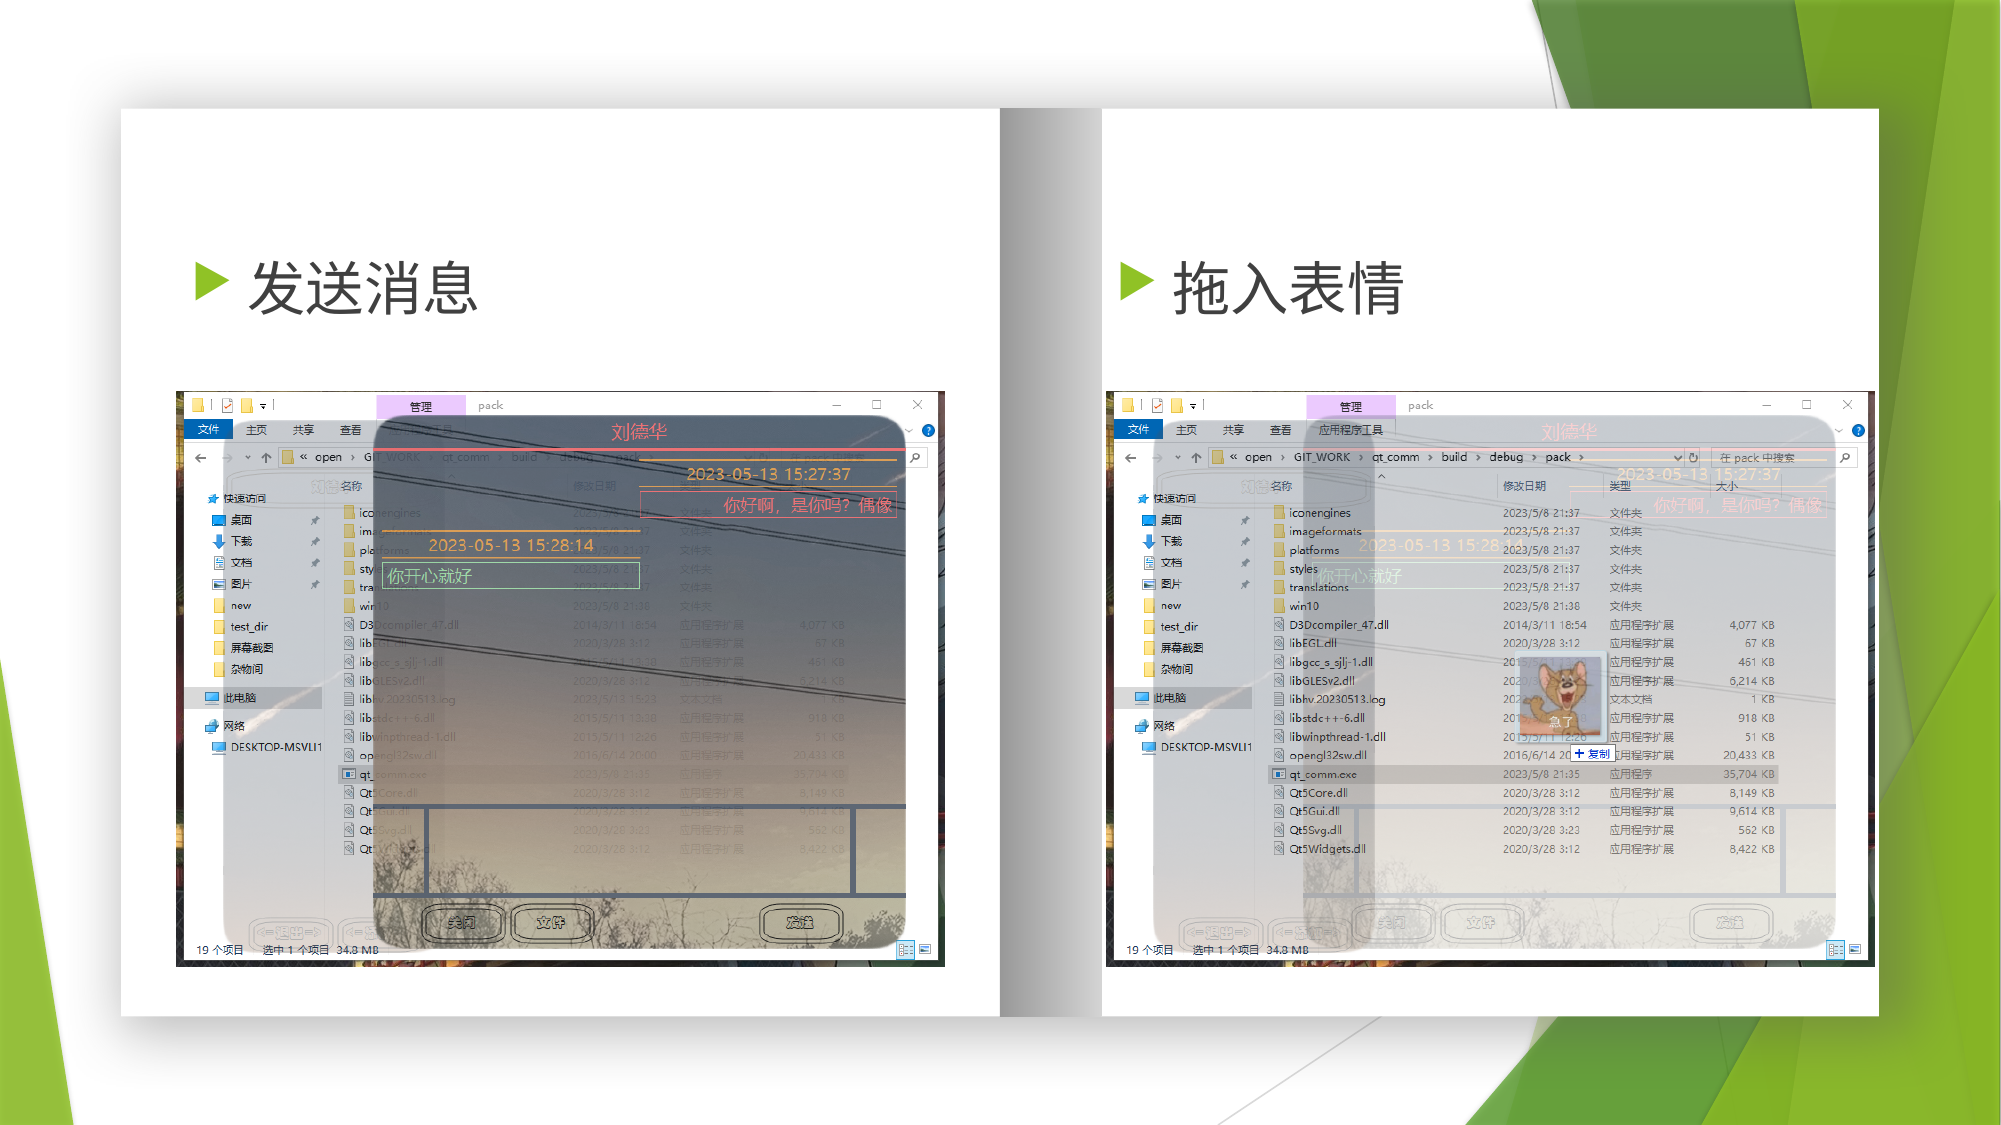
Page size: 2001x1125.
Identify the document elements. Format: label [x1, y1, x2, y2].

picture [1105, 391, 1875, 968]
text_box [120, 108, 1880, 1017]
picture [176, 391, 945, 968]
